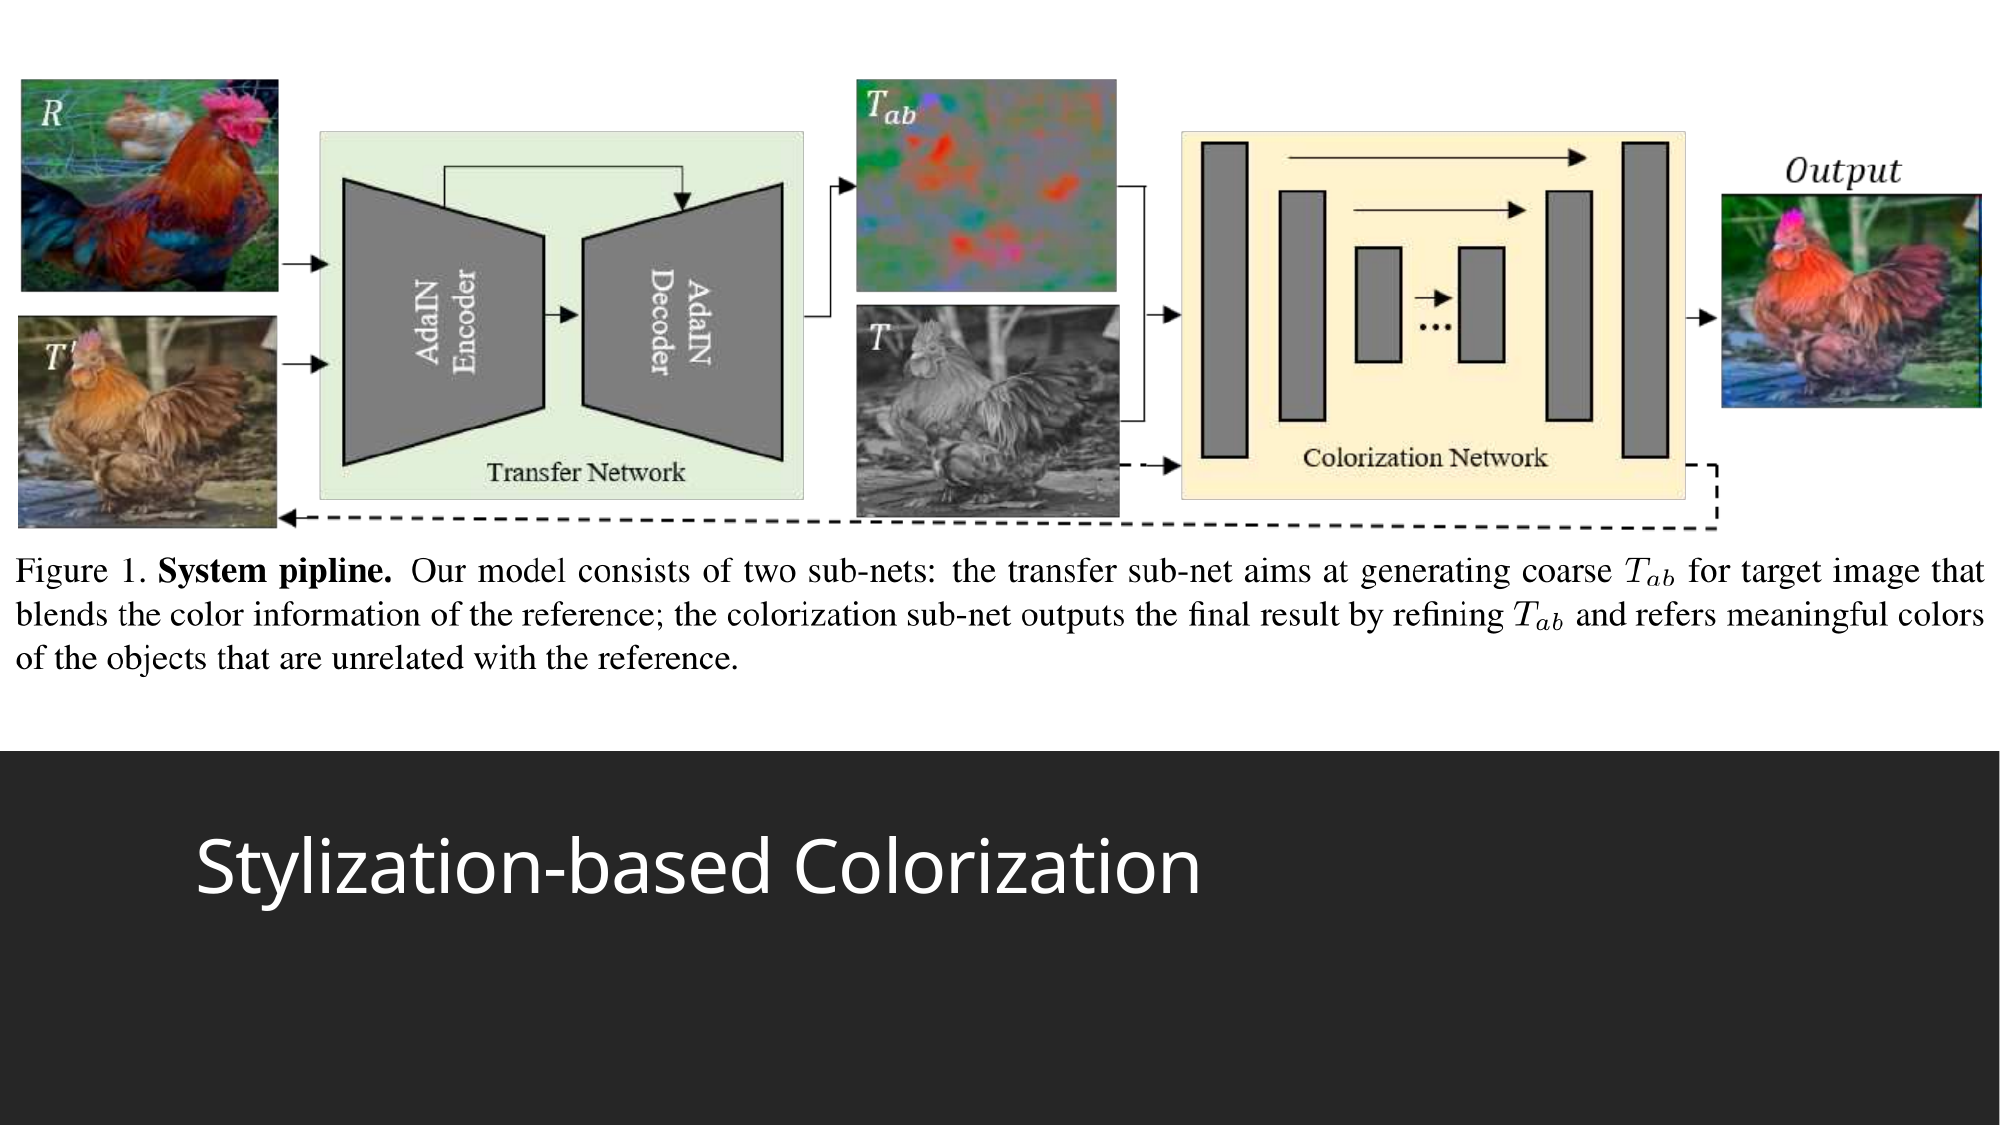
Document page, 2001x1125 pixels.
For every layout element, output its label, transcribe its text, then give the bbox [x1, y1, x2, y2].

title Stylization-based Colorization [180, 787, 1839, 910]
picture [0, 59, 2000, 691]
